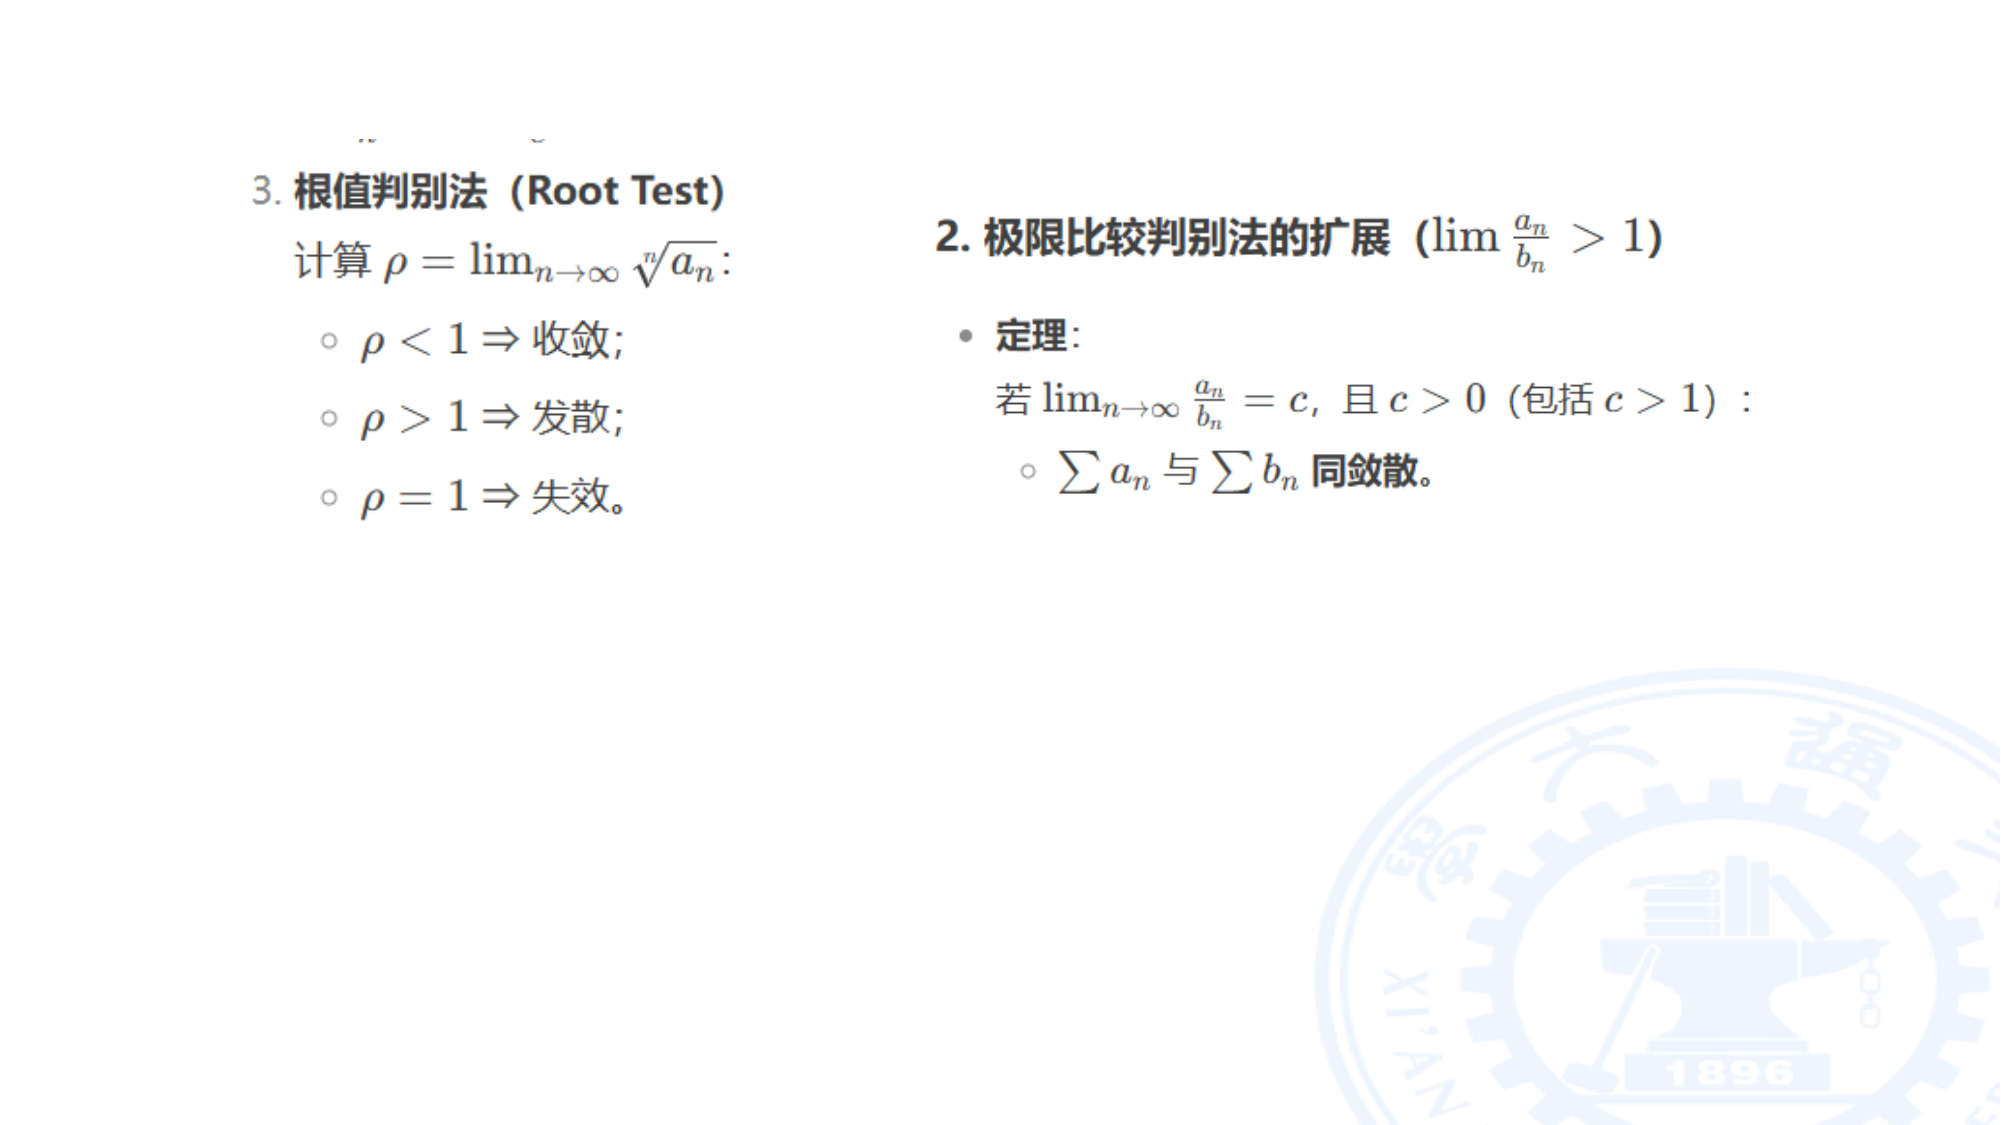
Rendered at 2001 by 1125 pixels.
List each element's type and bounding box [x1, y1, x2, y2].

picture [172, 139, 1813, 563]
